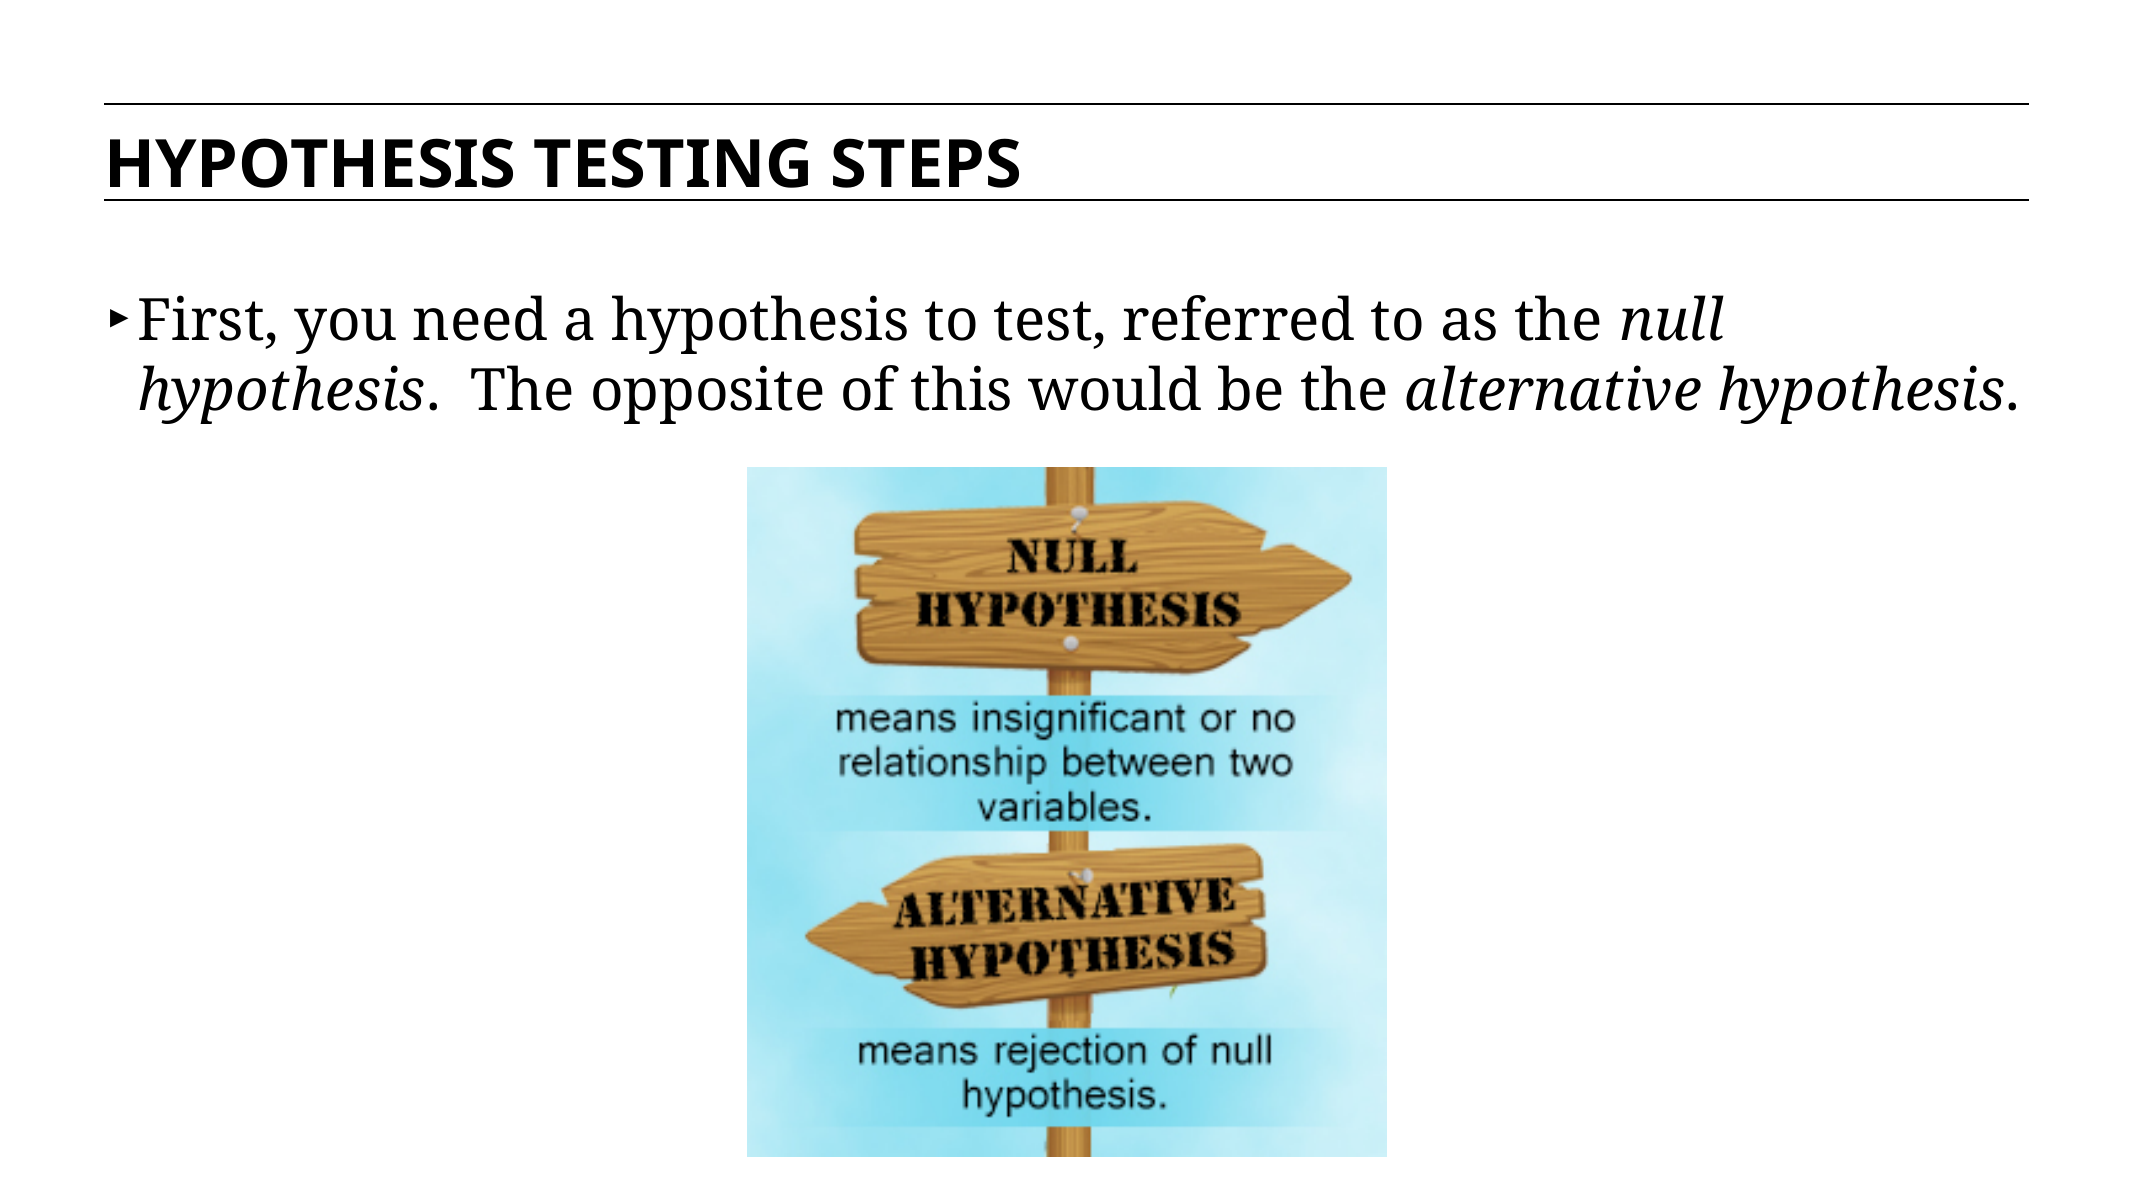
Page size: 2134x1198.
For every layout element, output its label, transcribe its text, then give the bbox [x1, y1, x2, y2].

text_box HYPOTHESIS TESTING STEPS [104, 120, 2030, 192]
list First, you need a hypothesis to test, referred to as the null hypothesis. The opposite of this would be the alternative hypothesis. [104, 212, 2030, 837]
picture [746, 467, 1387, 1157]
